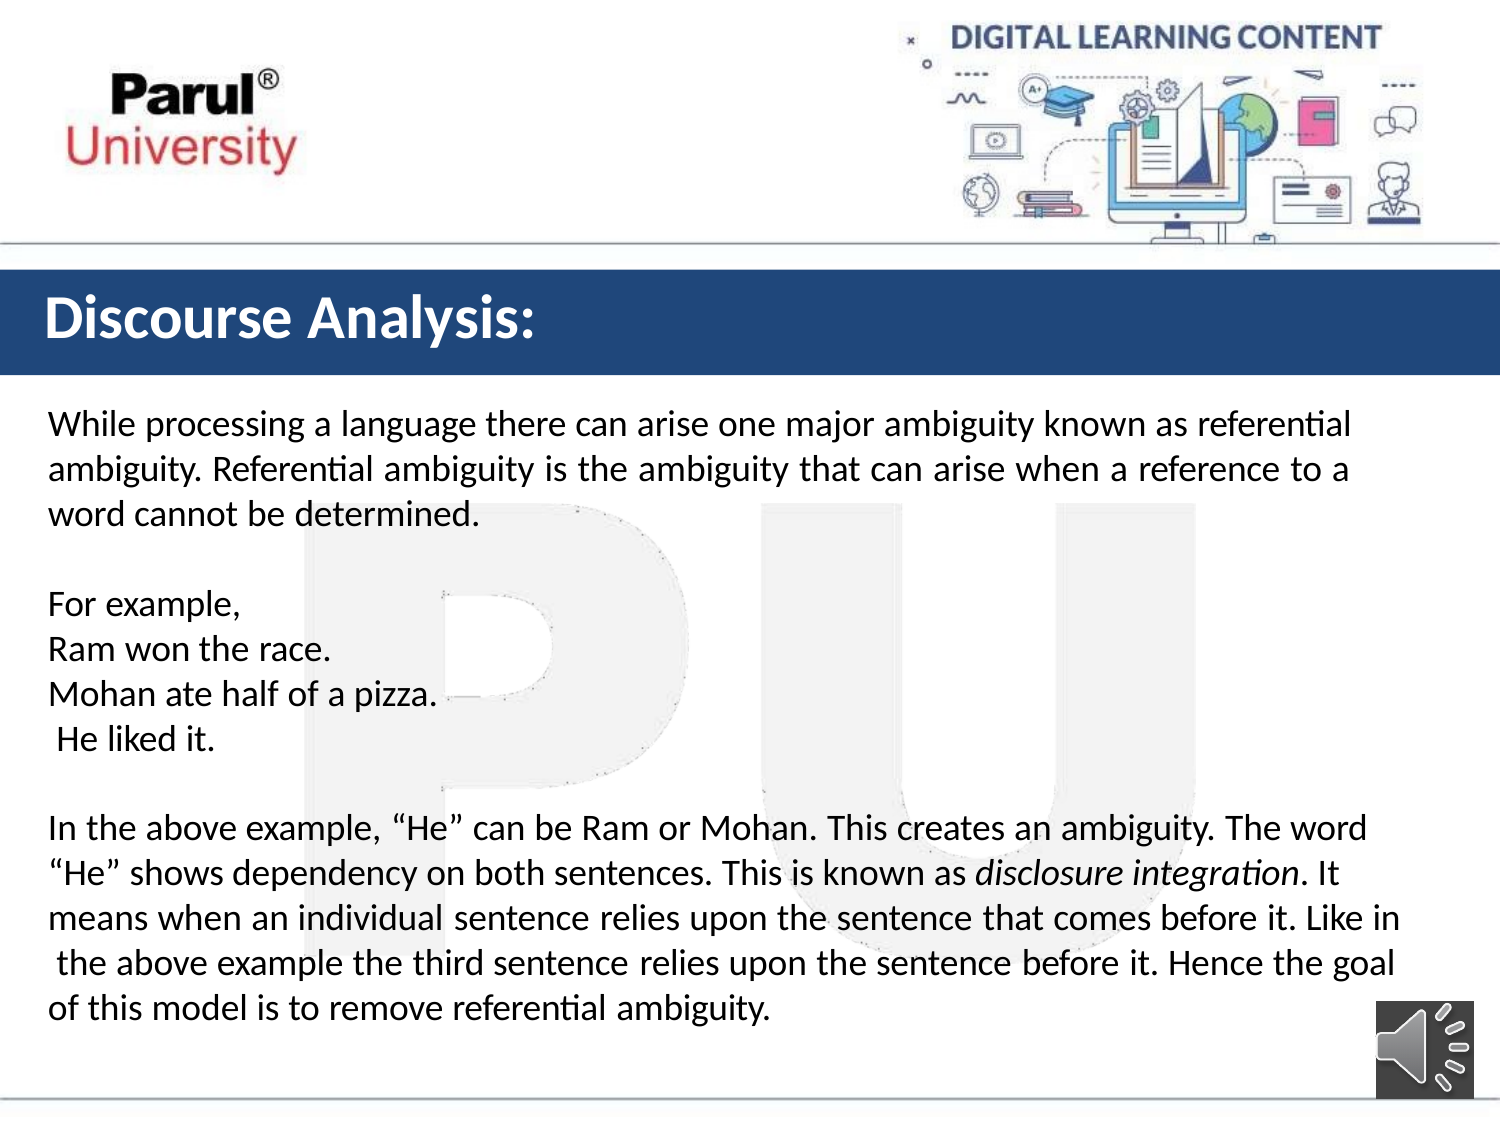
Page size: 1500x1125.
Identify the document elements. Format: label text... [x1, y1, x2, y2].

picture [0, 376, 1500, 1117]
title Discourse Analysis: [42, 274, 542, 465]
picture [0, 20, 1500, 269]
text_box While processing a language there can arise one major ambiguity known as referential ambiguity. Referential ambiguity is the ambiguity that can arise when a reference to a word cannot be determined. For example, Ram won the race. Mohan ate half of a pizza. He liked it. In the above example, “He” can be Ram or Mohan. This creates an ambiguity. The word “He” shows dependency on both sentences. This is known as disclosure integration. It means when an individual sentence relies upon the sentence that comes before it. Like in the above example the third sentence relies upon the sentence before it. Hence the goal of this model is to remove referential ambiguity. [45, 397, 1410, 1028]
